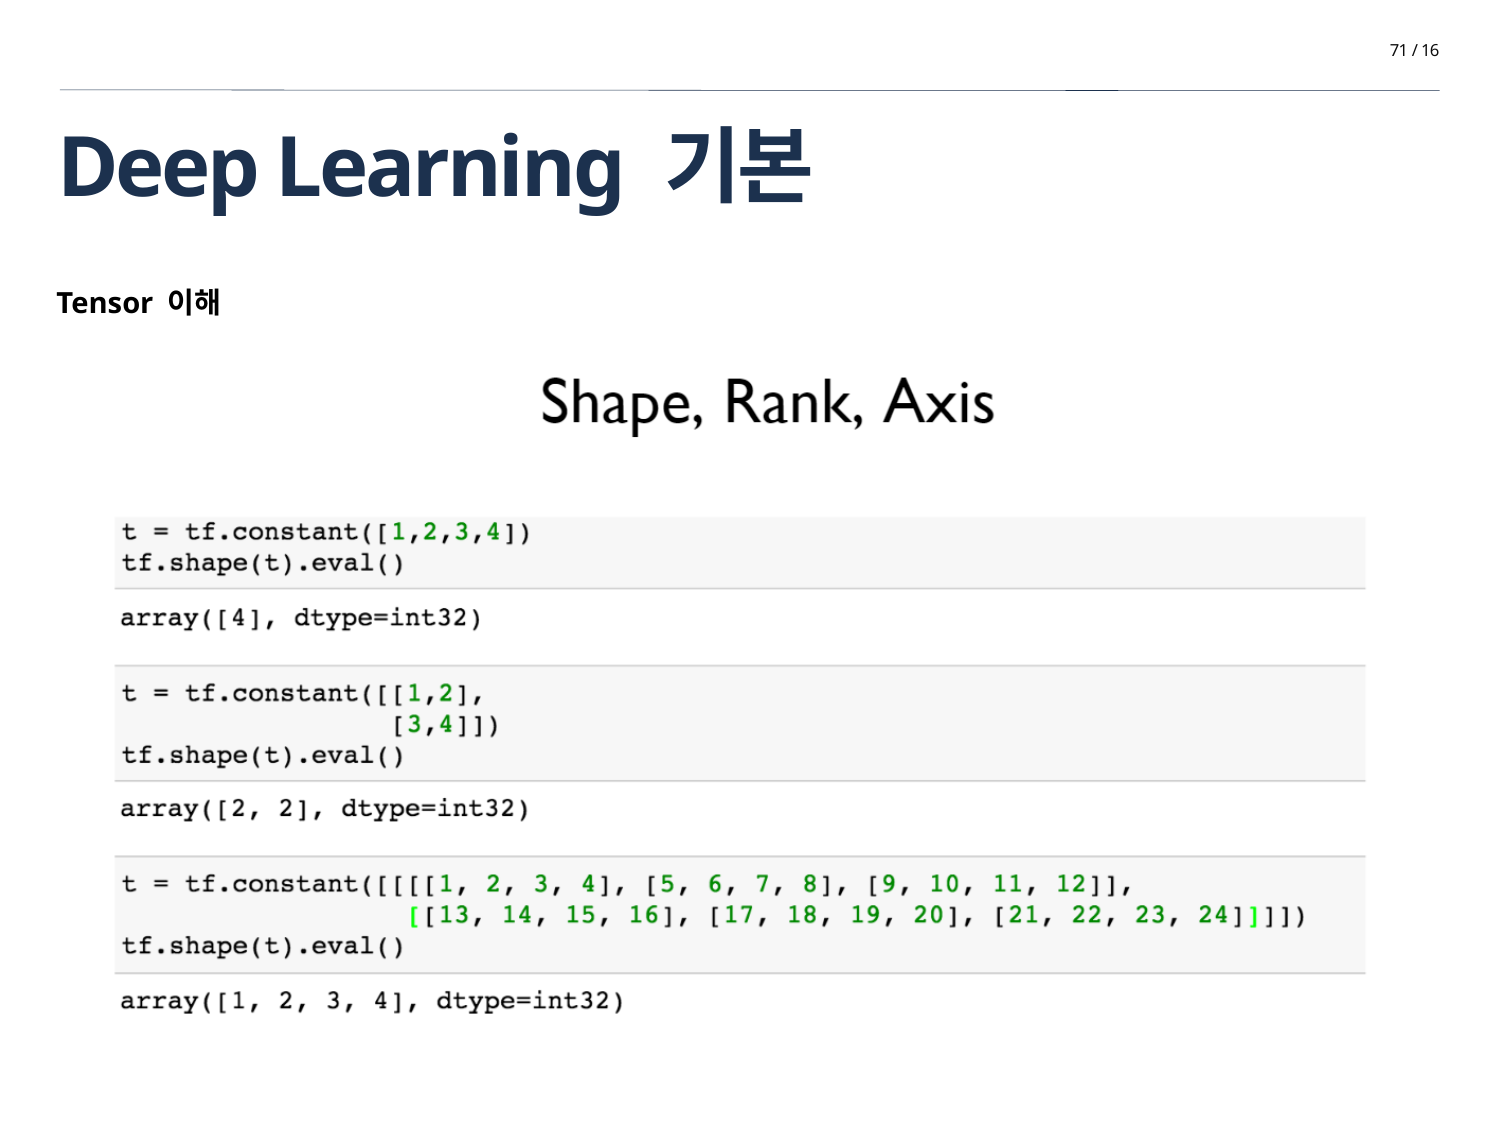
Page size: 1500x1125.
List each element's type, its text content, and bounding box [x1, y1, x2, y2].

text_box Tensor 이해 [41, 276, 1455, 1125]
text_box 71 / 16 [1193, 32, 1455, 70]
picture [105, 350, 1396, 1020]
title Deep Learning 기본 [42, 114, 1191, 212]
